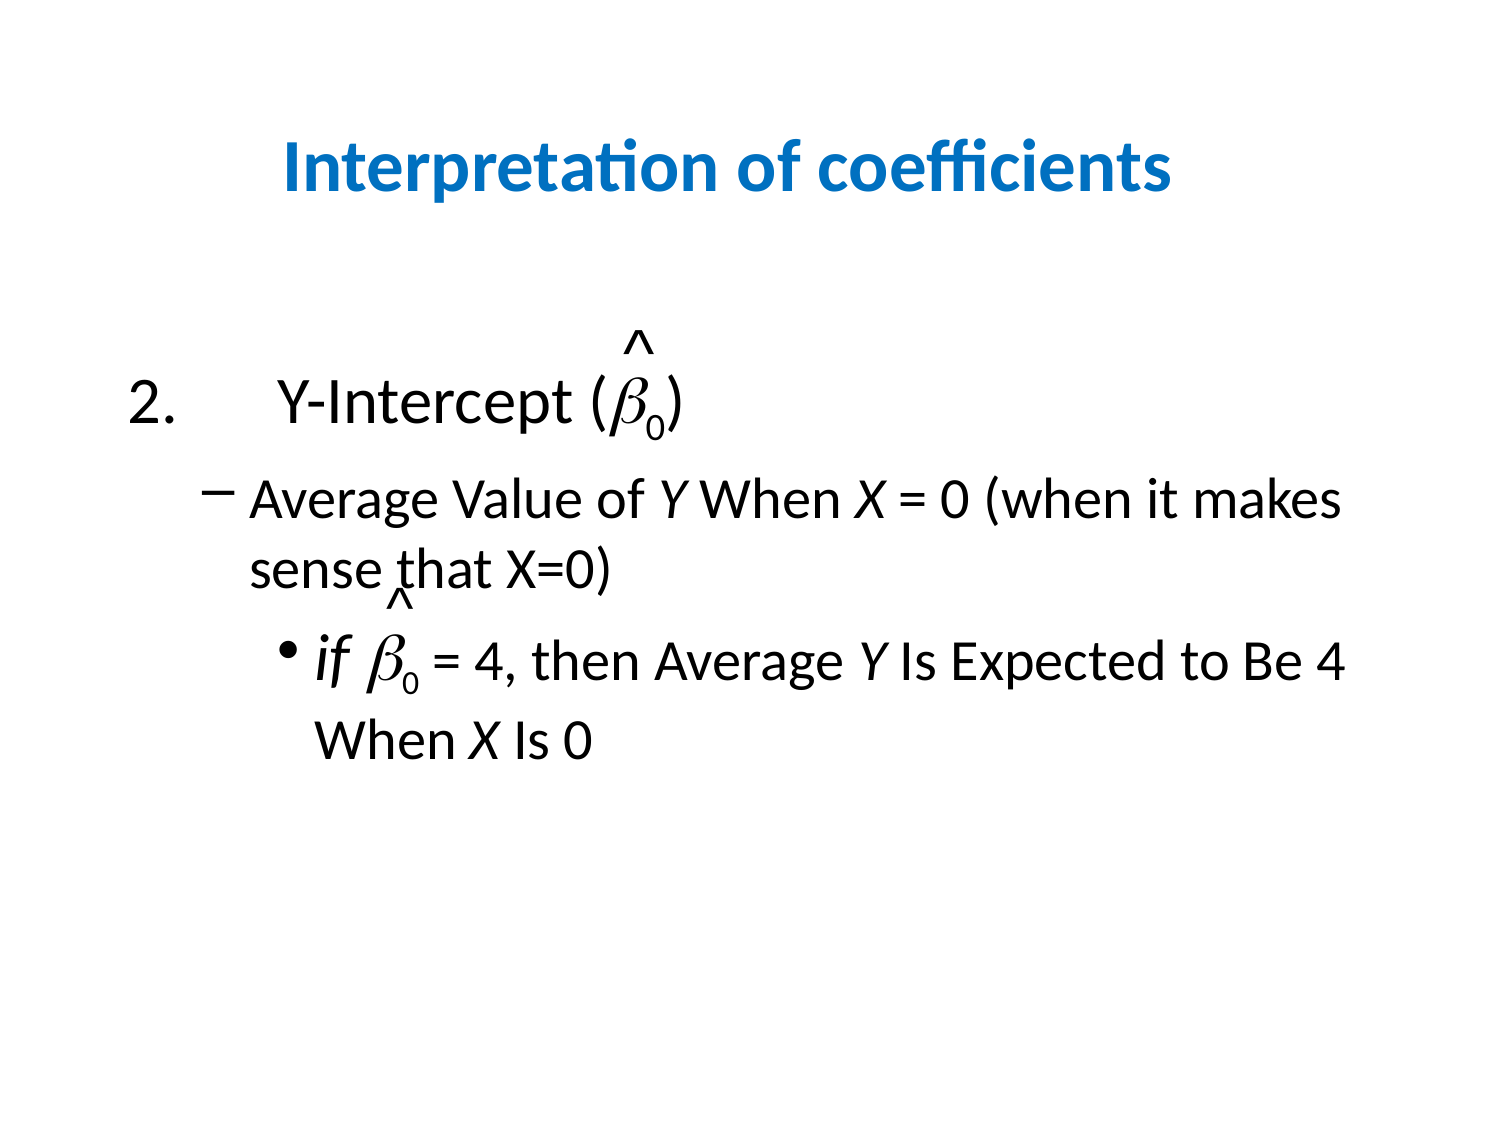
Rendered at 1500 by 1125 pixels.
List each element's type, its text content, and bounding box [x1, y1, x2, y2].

title Interpretation of coefficients [66, 68, 1389, 256]
text_box ^ [608, 302, 695, 397]
text_box ^ [372, 562, 459, 647]
list 2. Y-Intercept (0) Average Value of Y When X = 0 (when it makes sense that X=0) if 0 = 4, then Average Y Is Expected to Be 4 When X Is 0 [112, 350, 1388, 1025]
